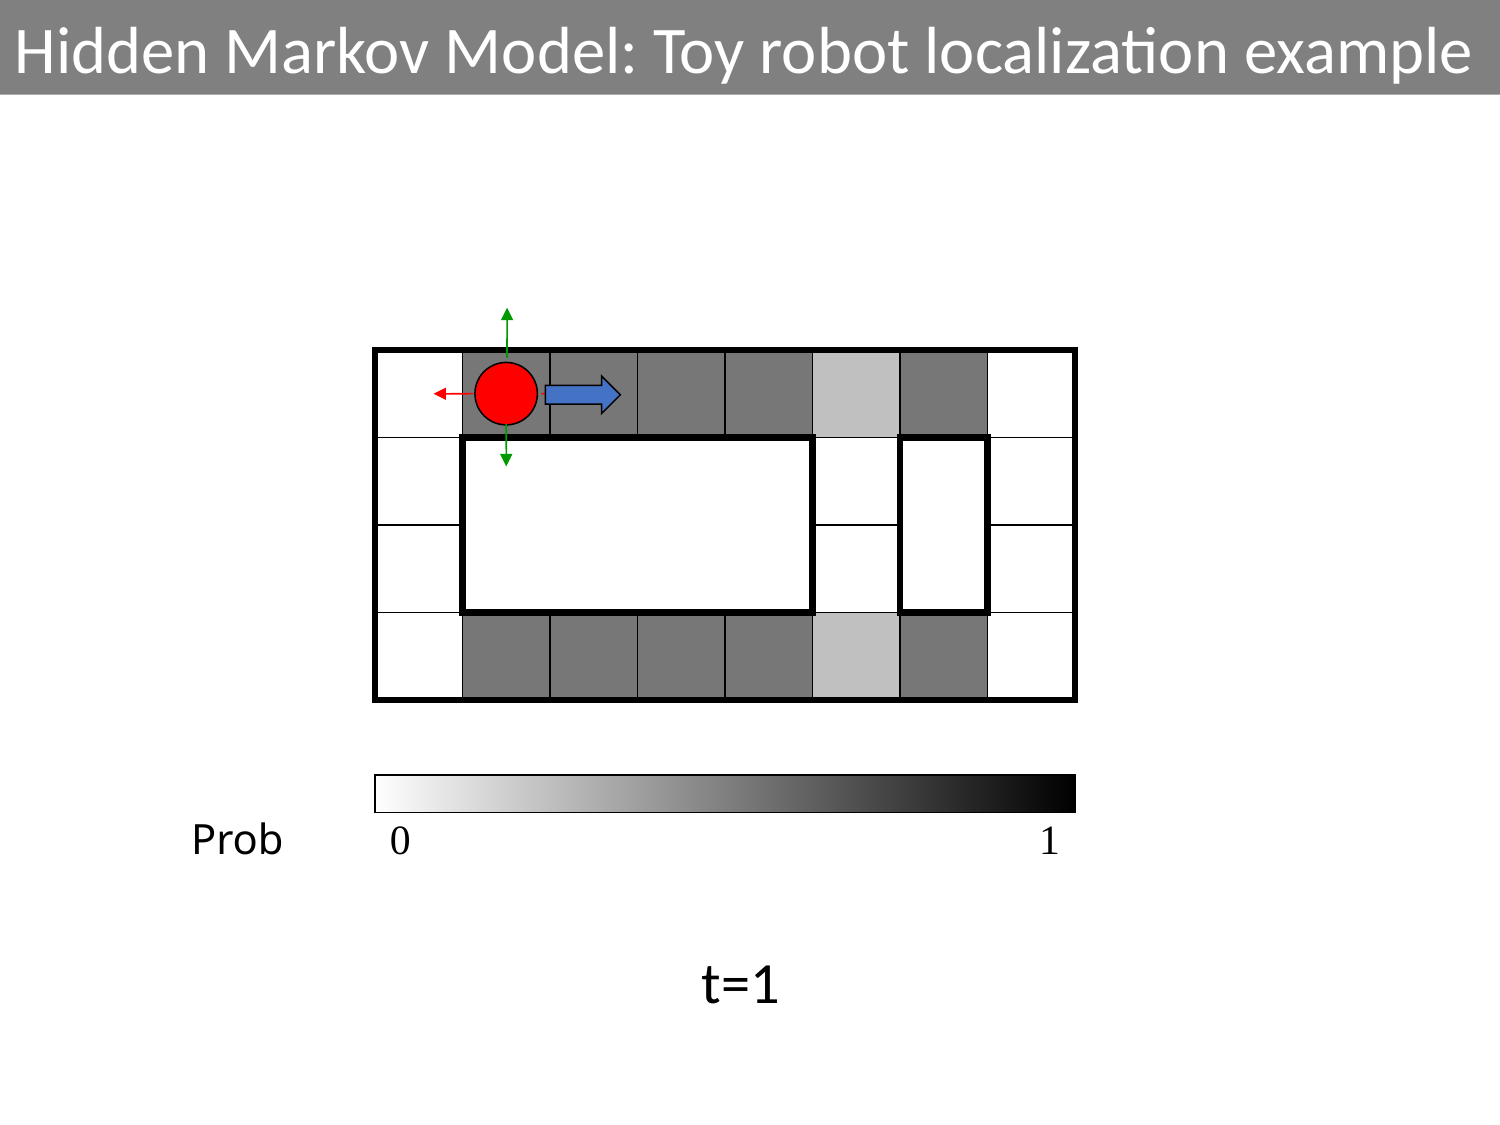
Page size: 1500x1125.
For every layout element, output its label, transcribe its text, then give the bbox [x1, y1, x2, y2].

text_box [474, 362, 538, 425]
text_box 0 [375, 812, 725, 863]
text_box [500, 307, 514, 358]
list t=1 [103, 946, 1379, 1097]
text_box 1 [725, 812, 1075, 863]
text_box [375, 350, 1075, 700]
text_box [899, 437, 988, 613]
text_box [375, 774, 1075, 812]
text_box [545, 376, 621, 414]
text_box [500, 424, 513, 467]
text_box Prob [124, 812, 350, 863]
text_box [433, 387, 474, 400]
text_box Hidden Markov Model: Toy robot localization example [0, 0, 1500, 95]
